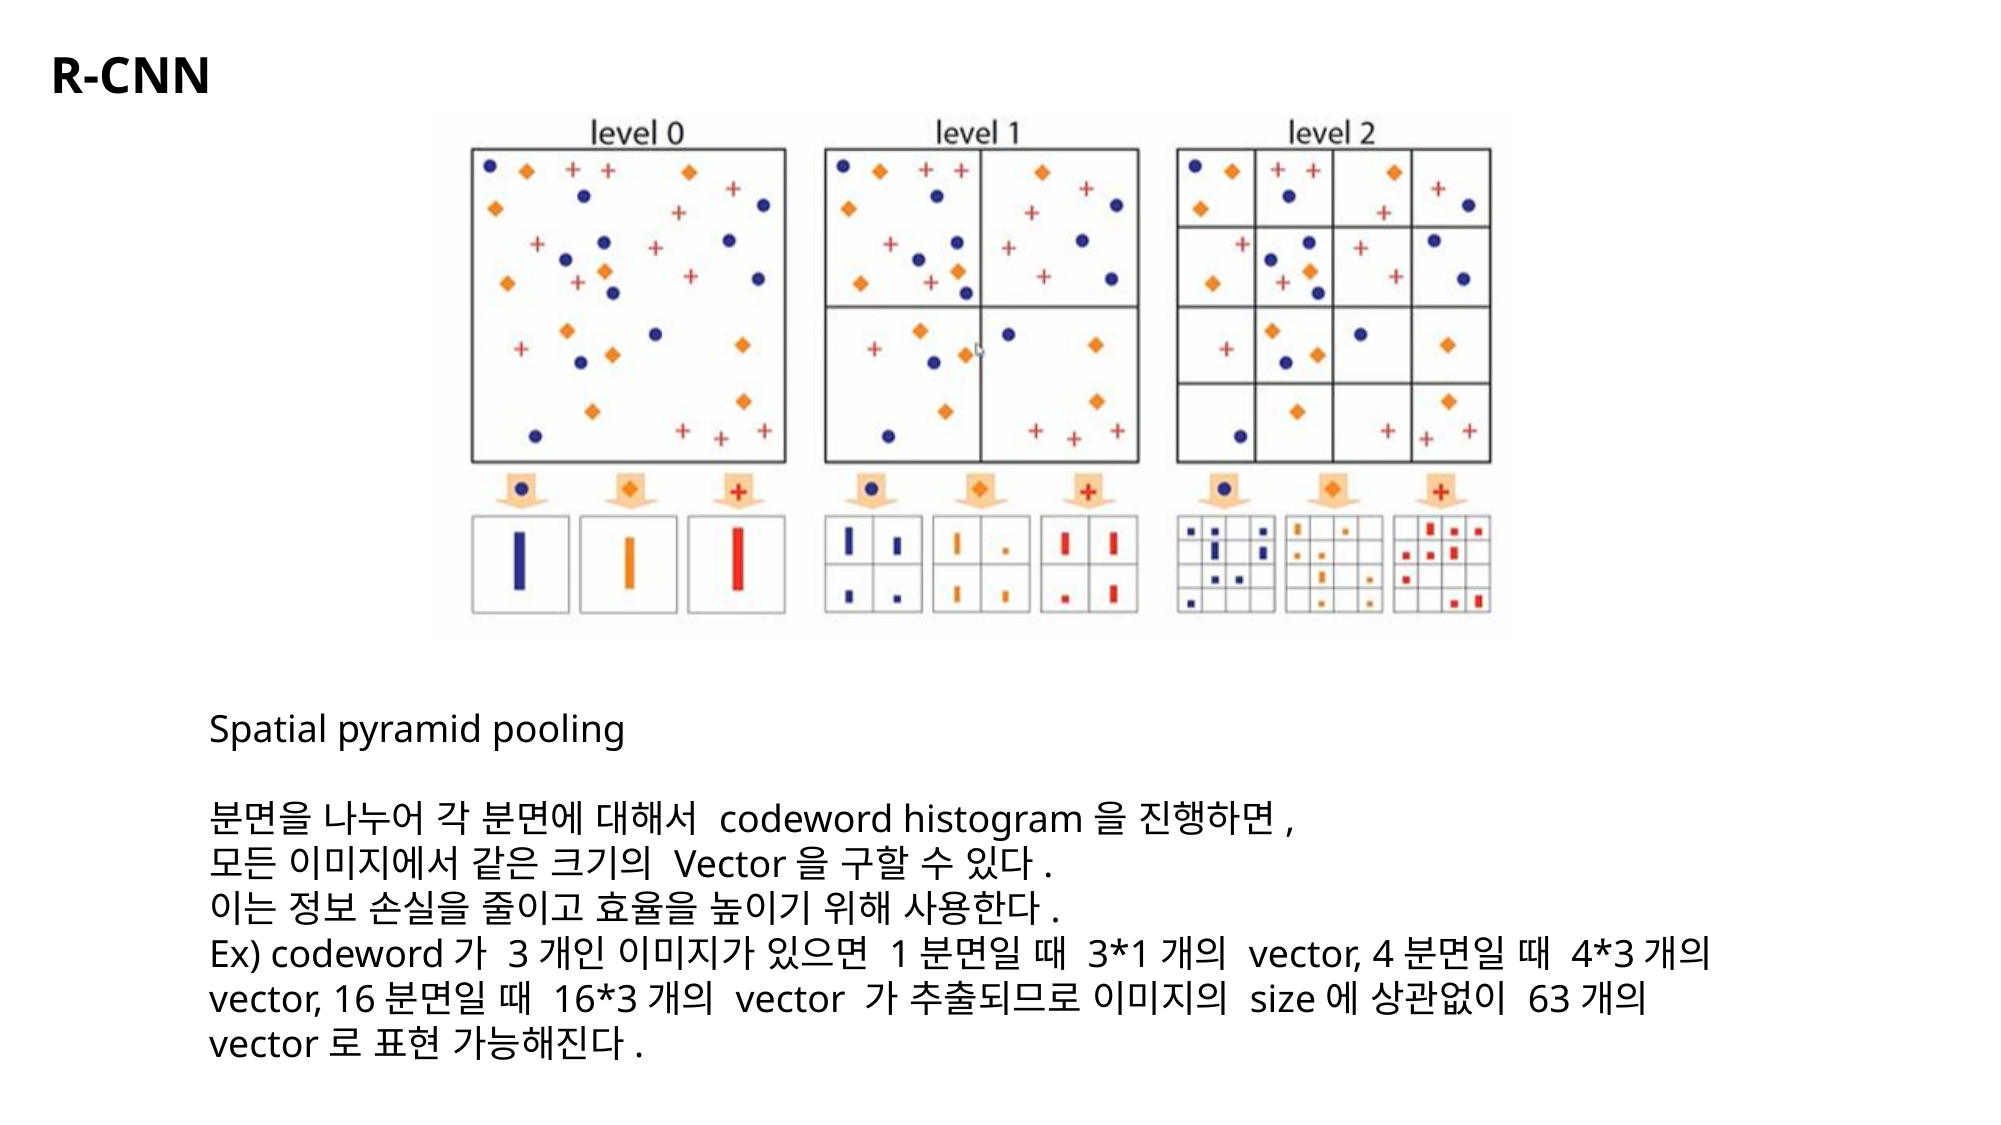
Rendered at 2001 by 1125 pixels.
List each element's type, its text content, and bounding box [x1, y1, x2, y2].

picture [429, 111, 1510, 638]
text_box Spatial pyramid pooling 분면을 나누어 각 분면에 대해서 codeword histogram을 진행하면, 모든 이미지에서 같은 크기의 Vector을 구할 수 있다. 이는 정보 손실을 줄이고 효율을 높이기 위해 사용한다. Ex) codeword가 3개인 이미지가 있으면 1분면일 때 3*1개의 vector, 4분면일 때 4*3개의 vector, 16분면일 때 16*3개의 vector 가 추출되므로 이미지의 size에 상관없이 63개의 vector로 표현 가능해진다. [194, 697, 1745, 1072]
text_box R-CNN [35, 36, 526, 112]
